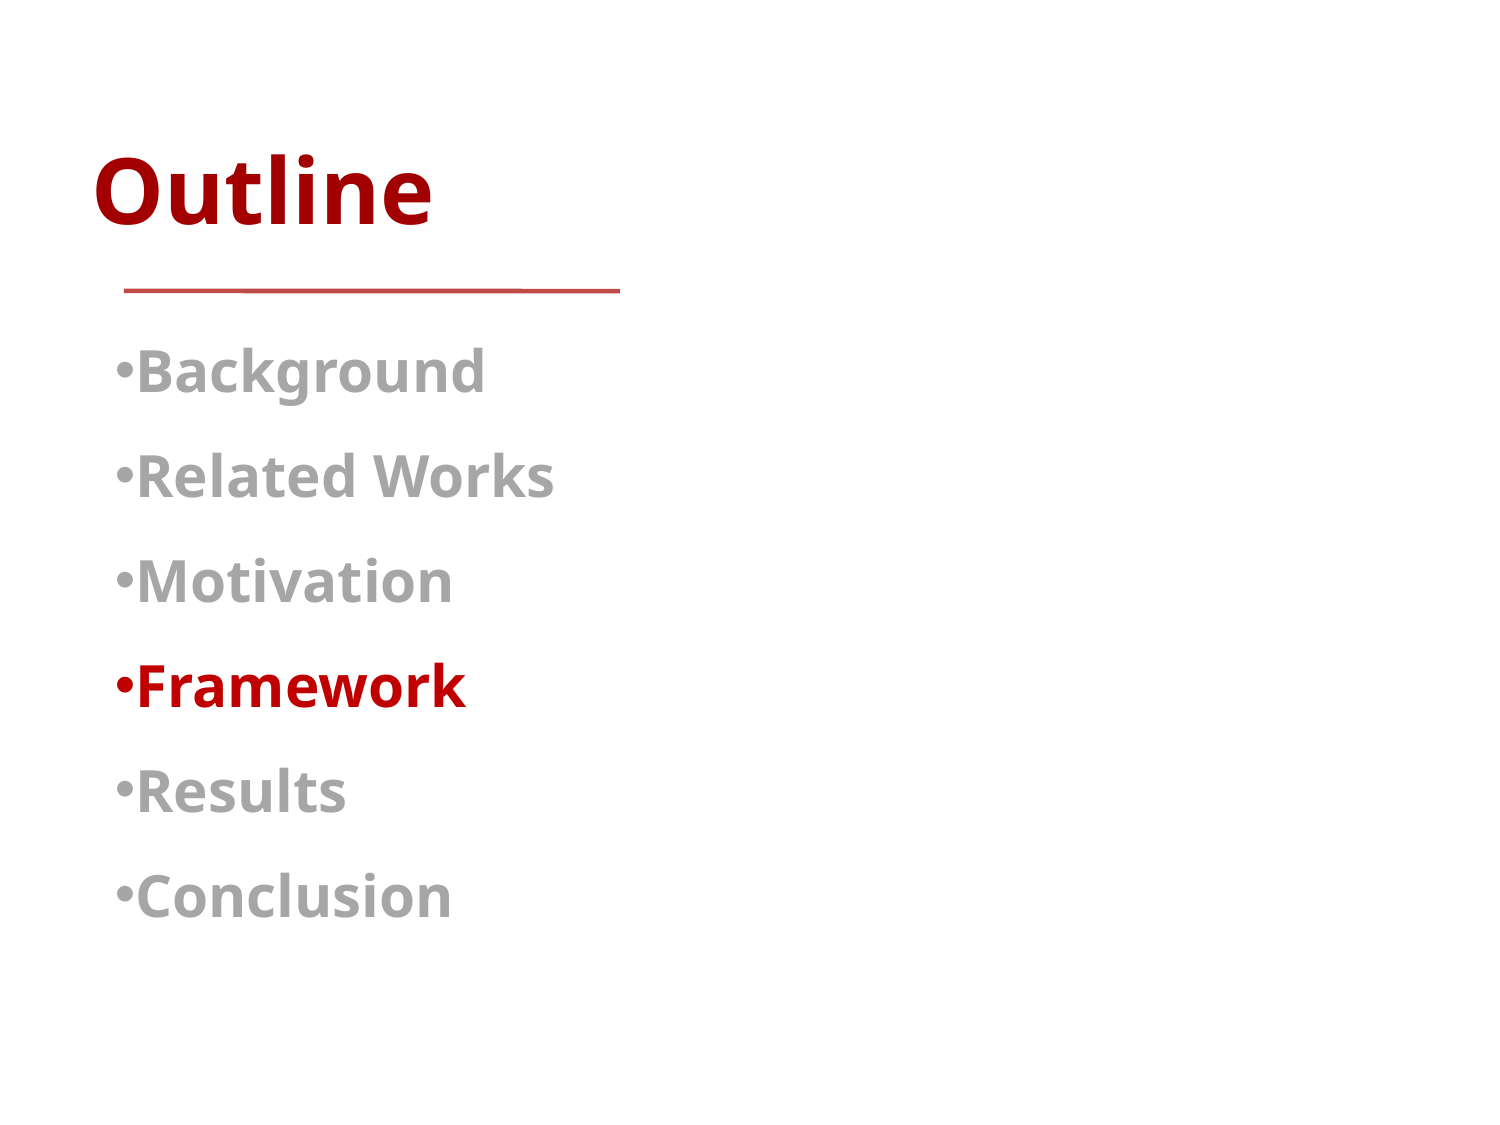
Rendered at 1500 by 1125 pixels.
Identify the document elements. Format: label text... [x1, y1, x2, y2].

text_box Background Related Works Motivation Framework Results Conclusion [100, 291, 1424, 982]
text_box Outline [76, 125, 1300, 251]
